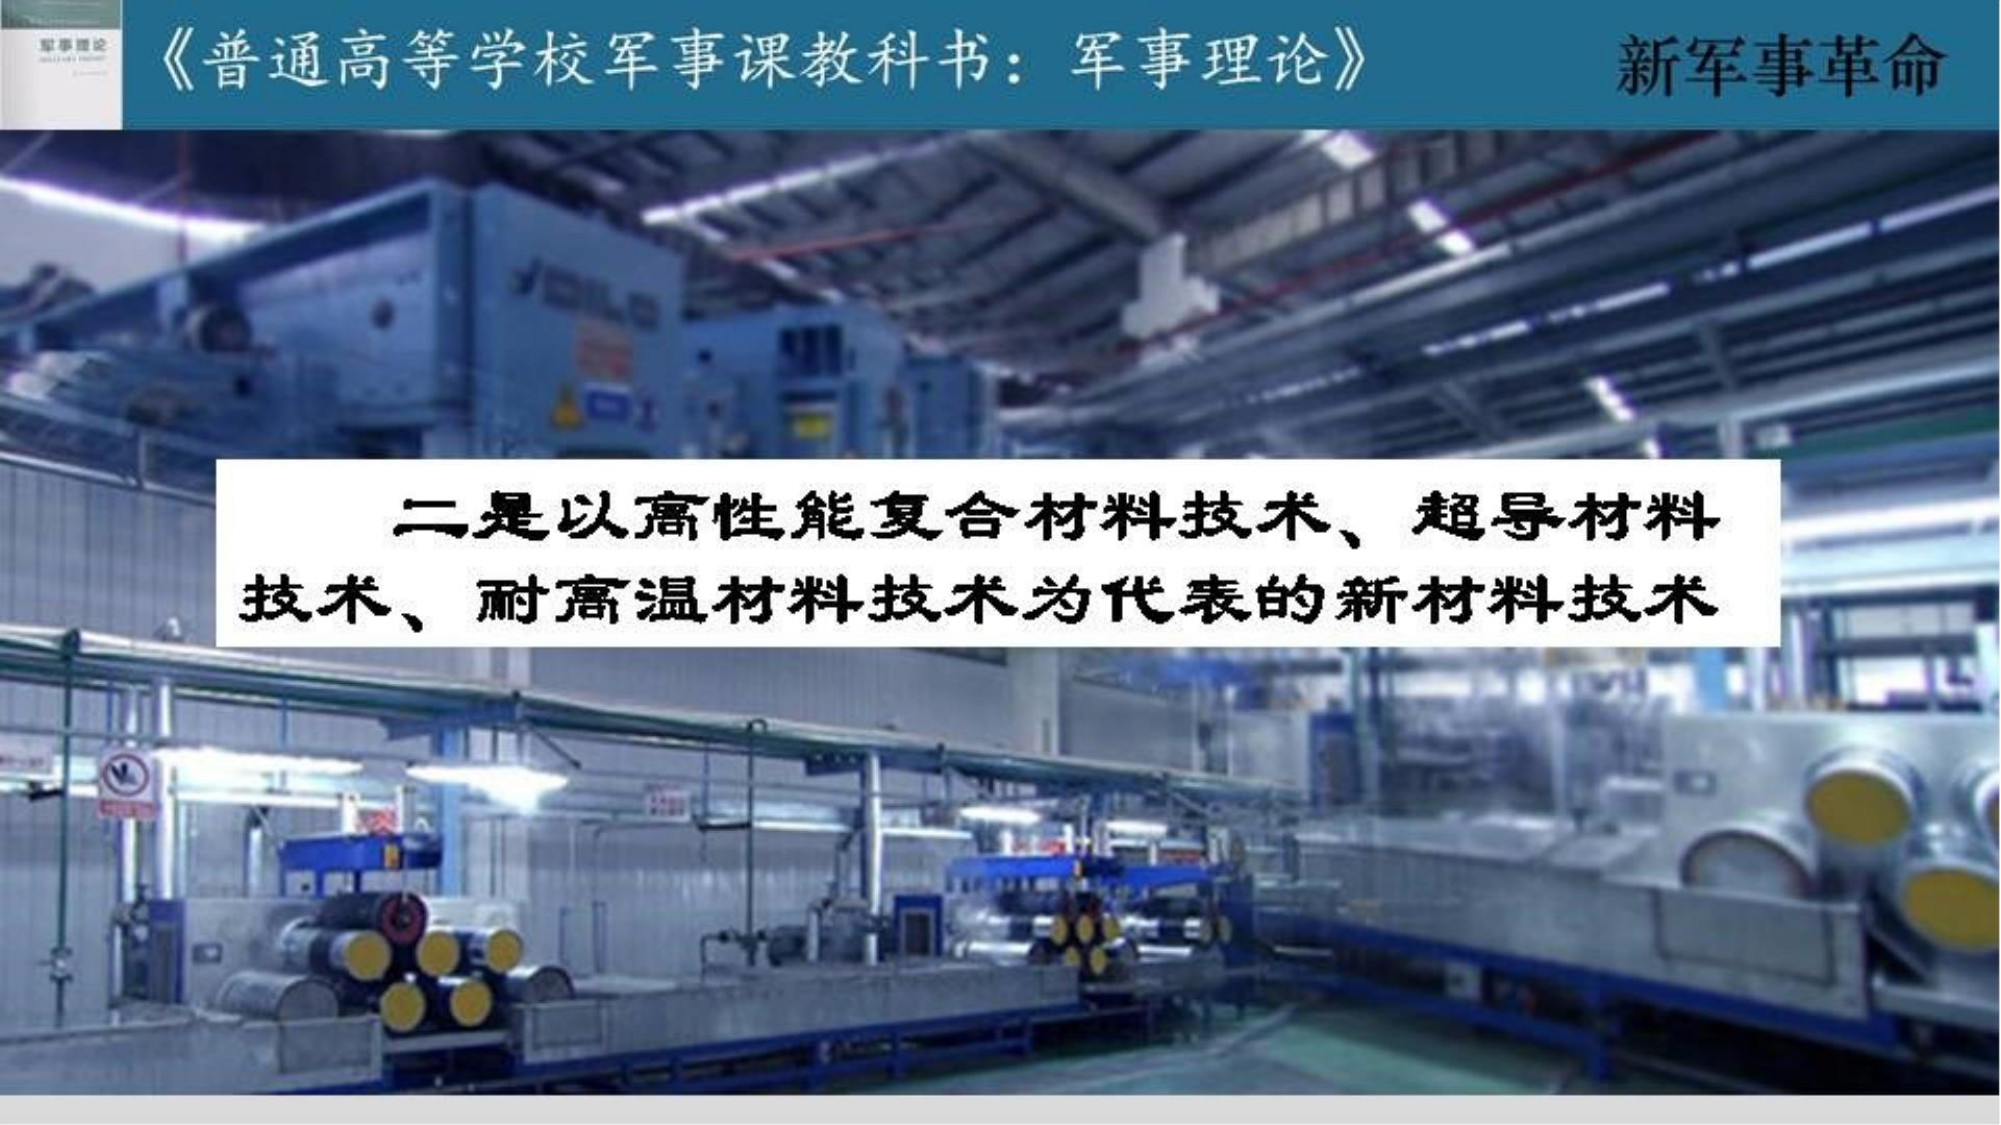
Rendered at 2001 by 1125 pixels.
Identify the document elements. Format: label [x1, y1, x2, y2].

text_box [0, 0, 2000, 1125]
